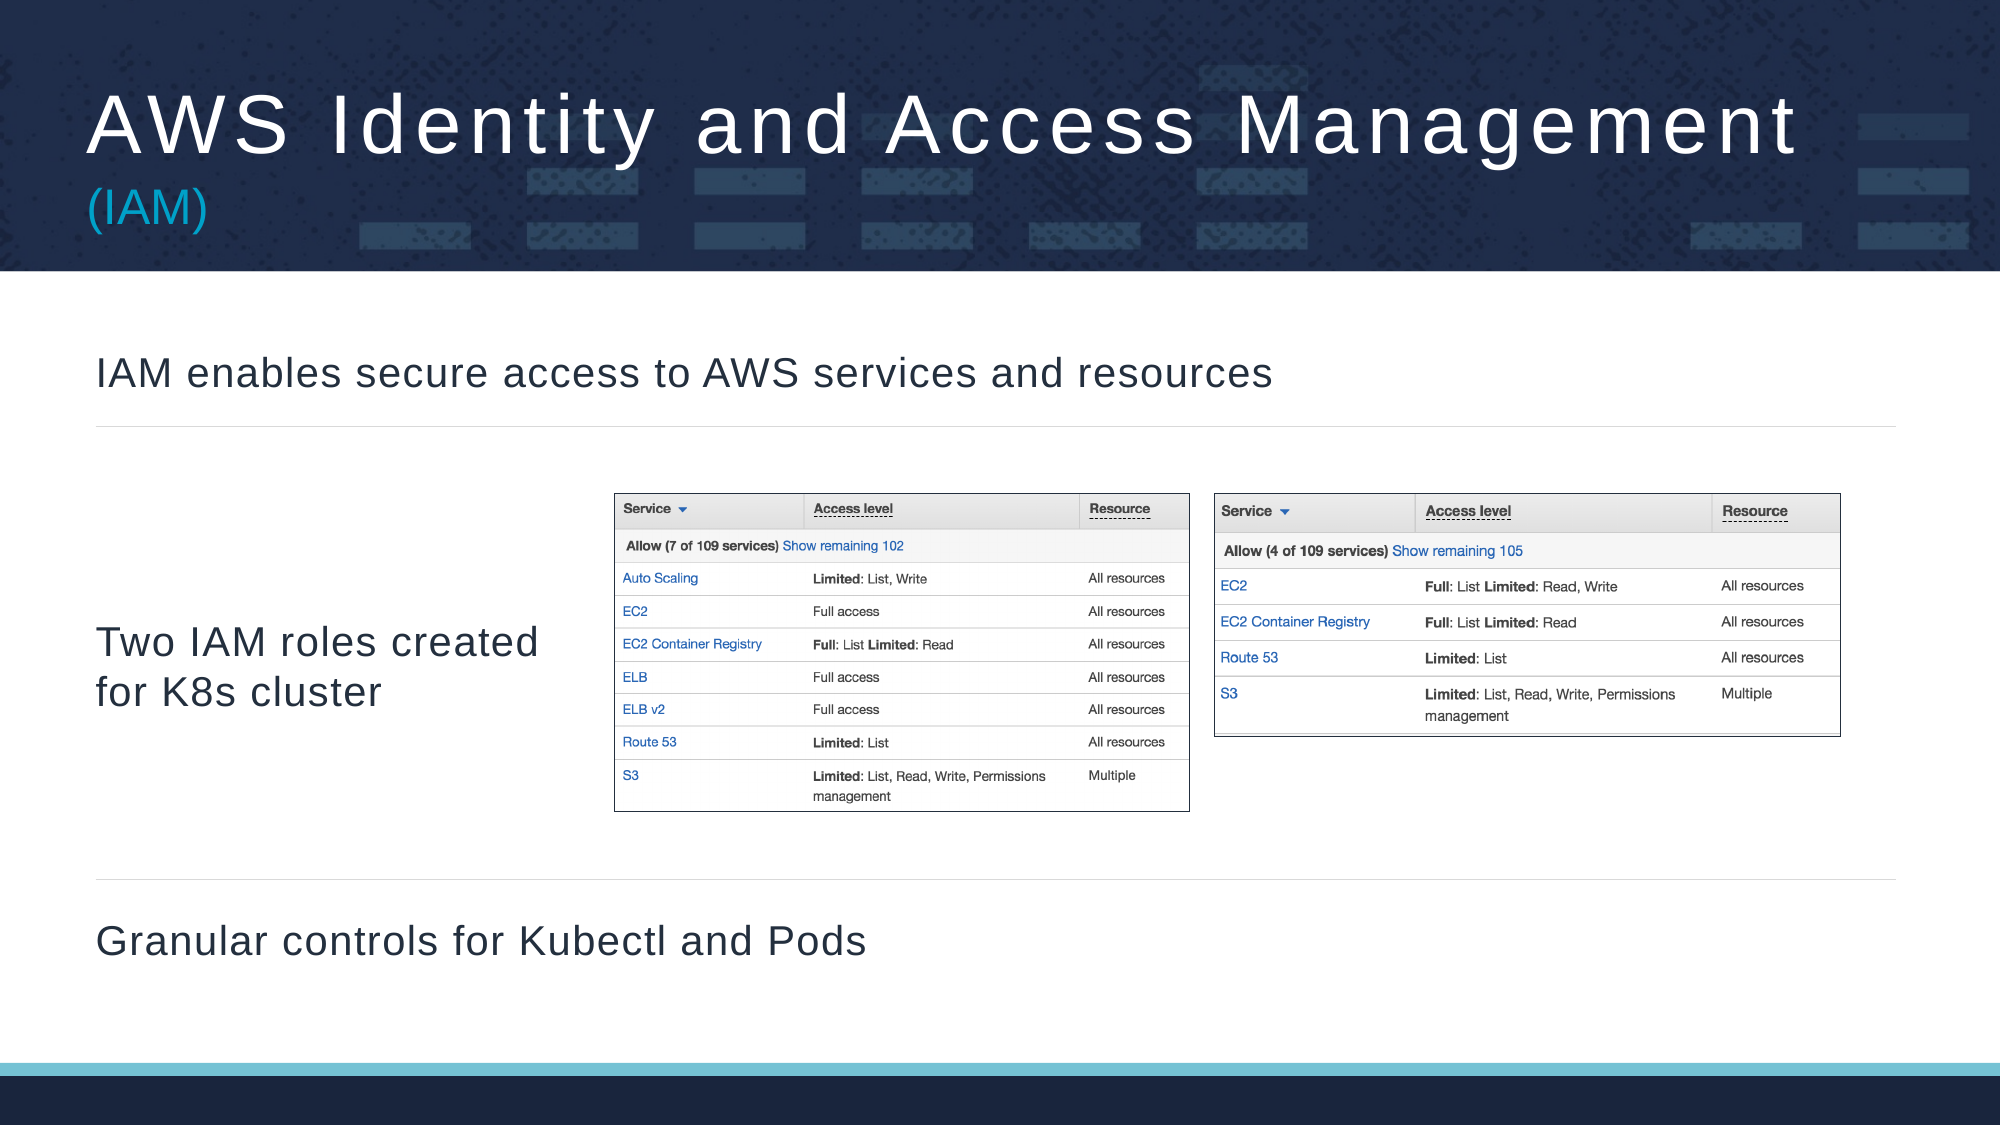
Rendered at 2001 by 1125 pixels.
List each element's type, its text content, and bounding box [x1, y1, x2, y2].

text_box Two IAM roles created for K8s cluster [95, 604, 614, 725]
text_box IAM enables secure access to AWS services and resources [95, 335, 1944, 406]
text_box Granular controls for Kubectl and Pods [95, 903, 1944, 974]
picture [614, 493, 1190, 812]
list (IAM) [56, 181, 1944, 268]
picture [1214, 493, 1841, 737]
title AWS Identity and Access Management [56, 57, 1944, 173]
picture [0, 0, 2000, 271]
